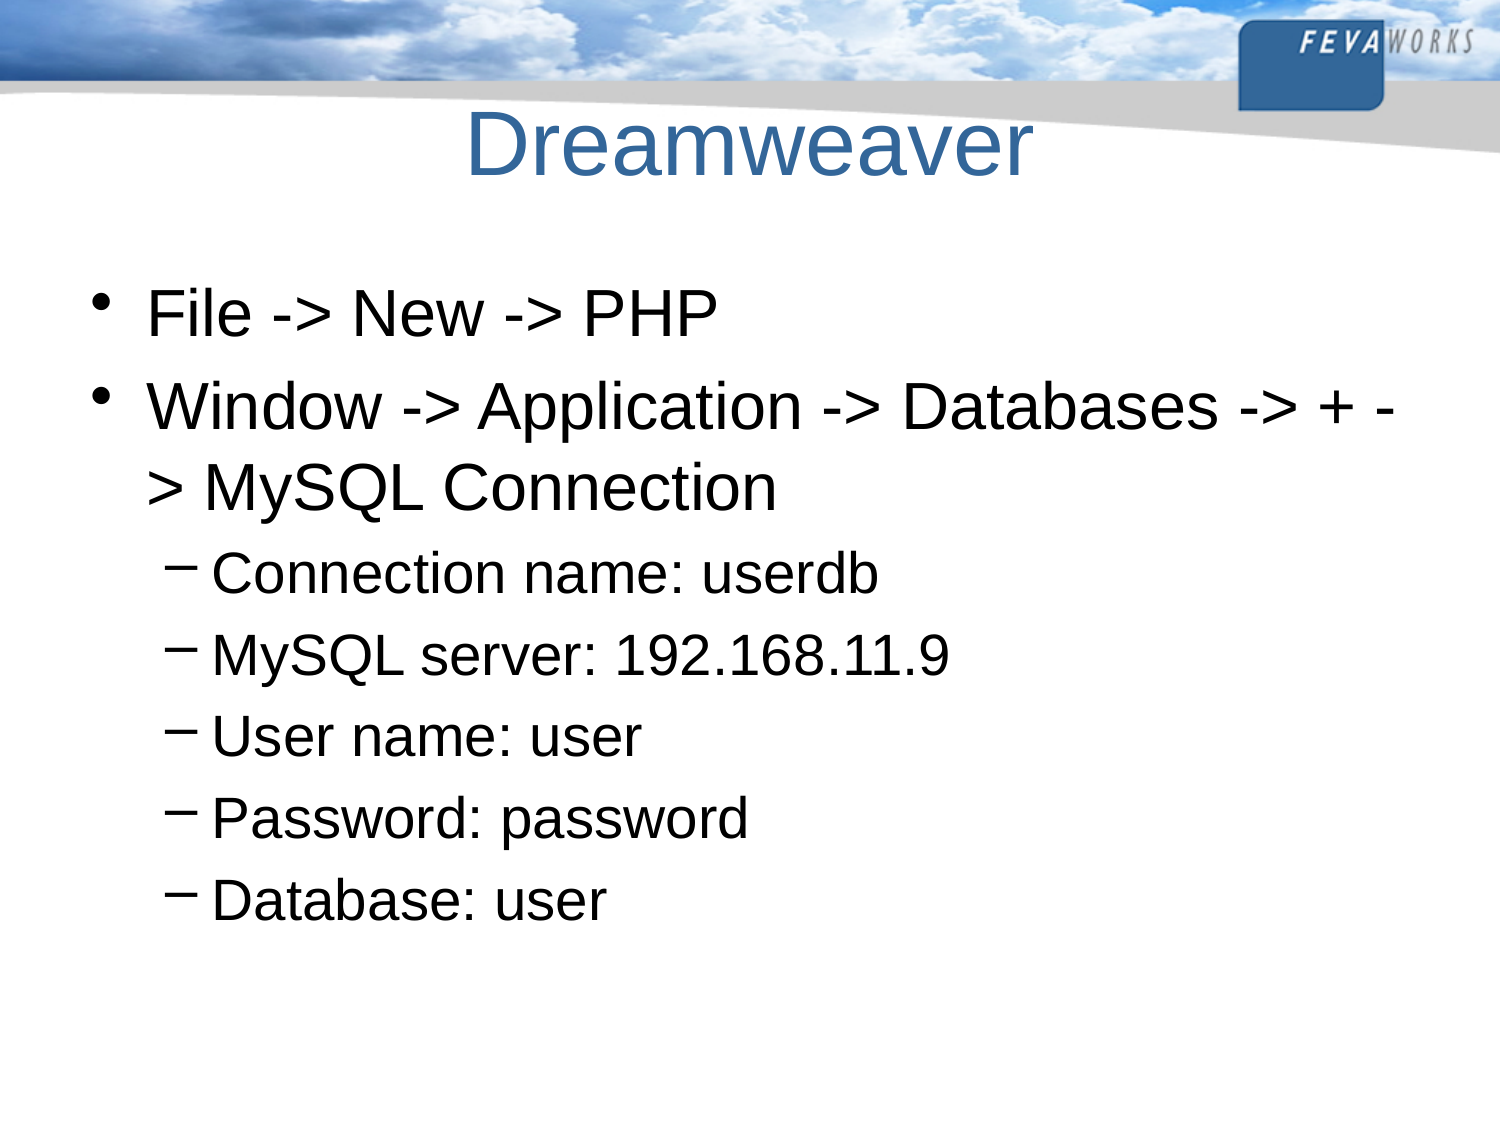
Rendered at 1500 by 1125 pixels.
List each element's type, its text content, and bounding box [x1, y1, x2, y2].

title Dreamweaver [75, 45, 1425, 233]
list File -> New -> PHP Window -> Application -> Databases -> + -> MySQL Connection Connection name: userdb MySQL server: 192.168.11.9 User name: user Password: password Database: user [75, 262, 1425, 1005]
picture [0, 0, 1500, 1125]
